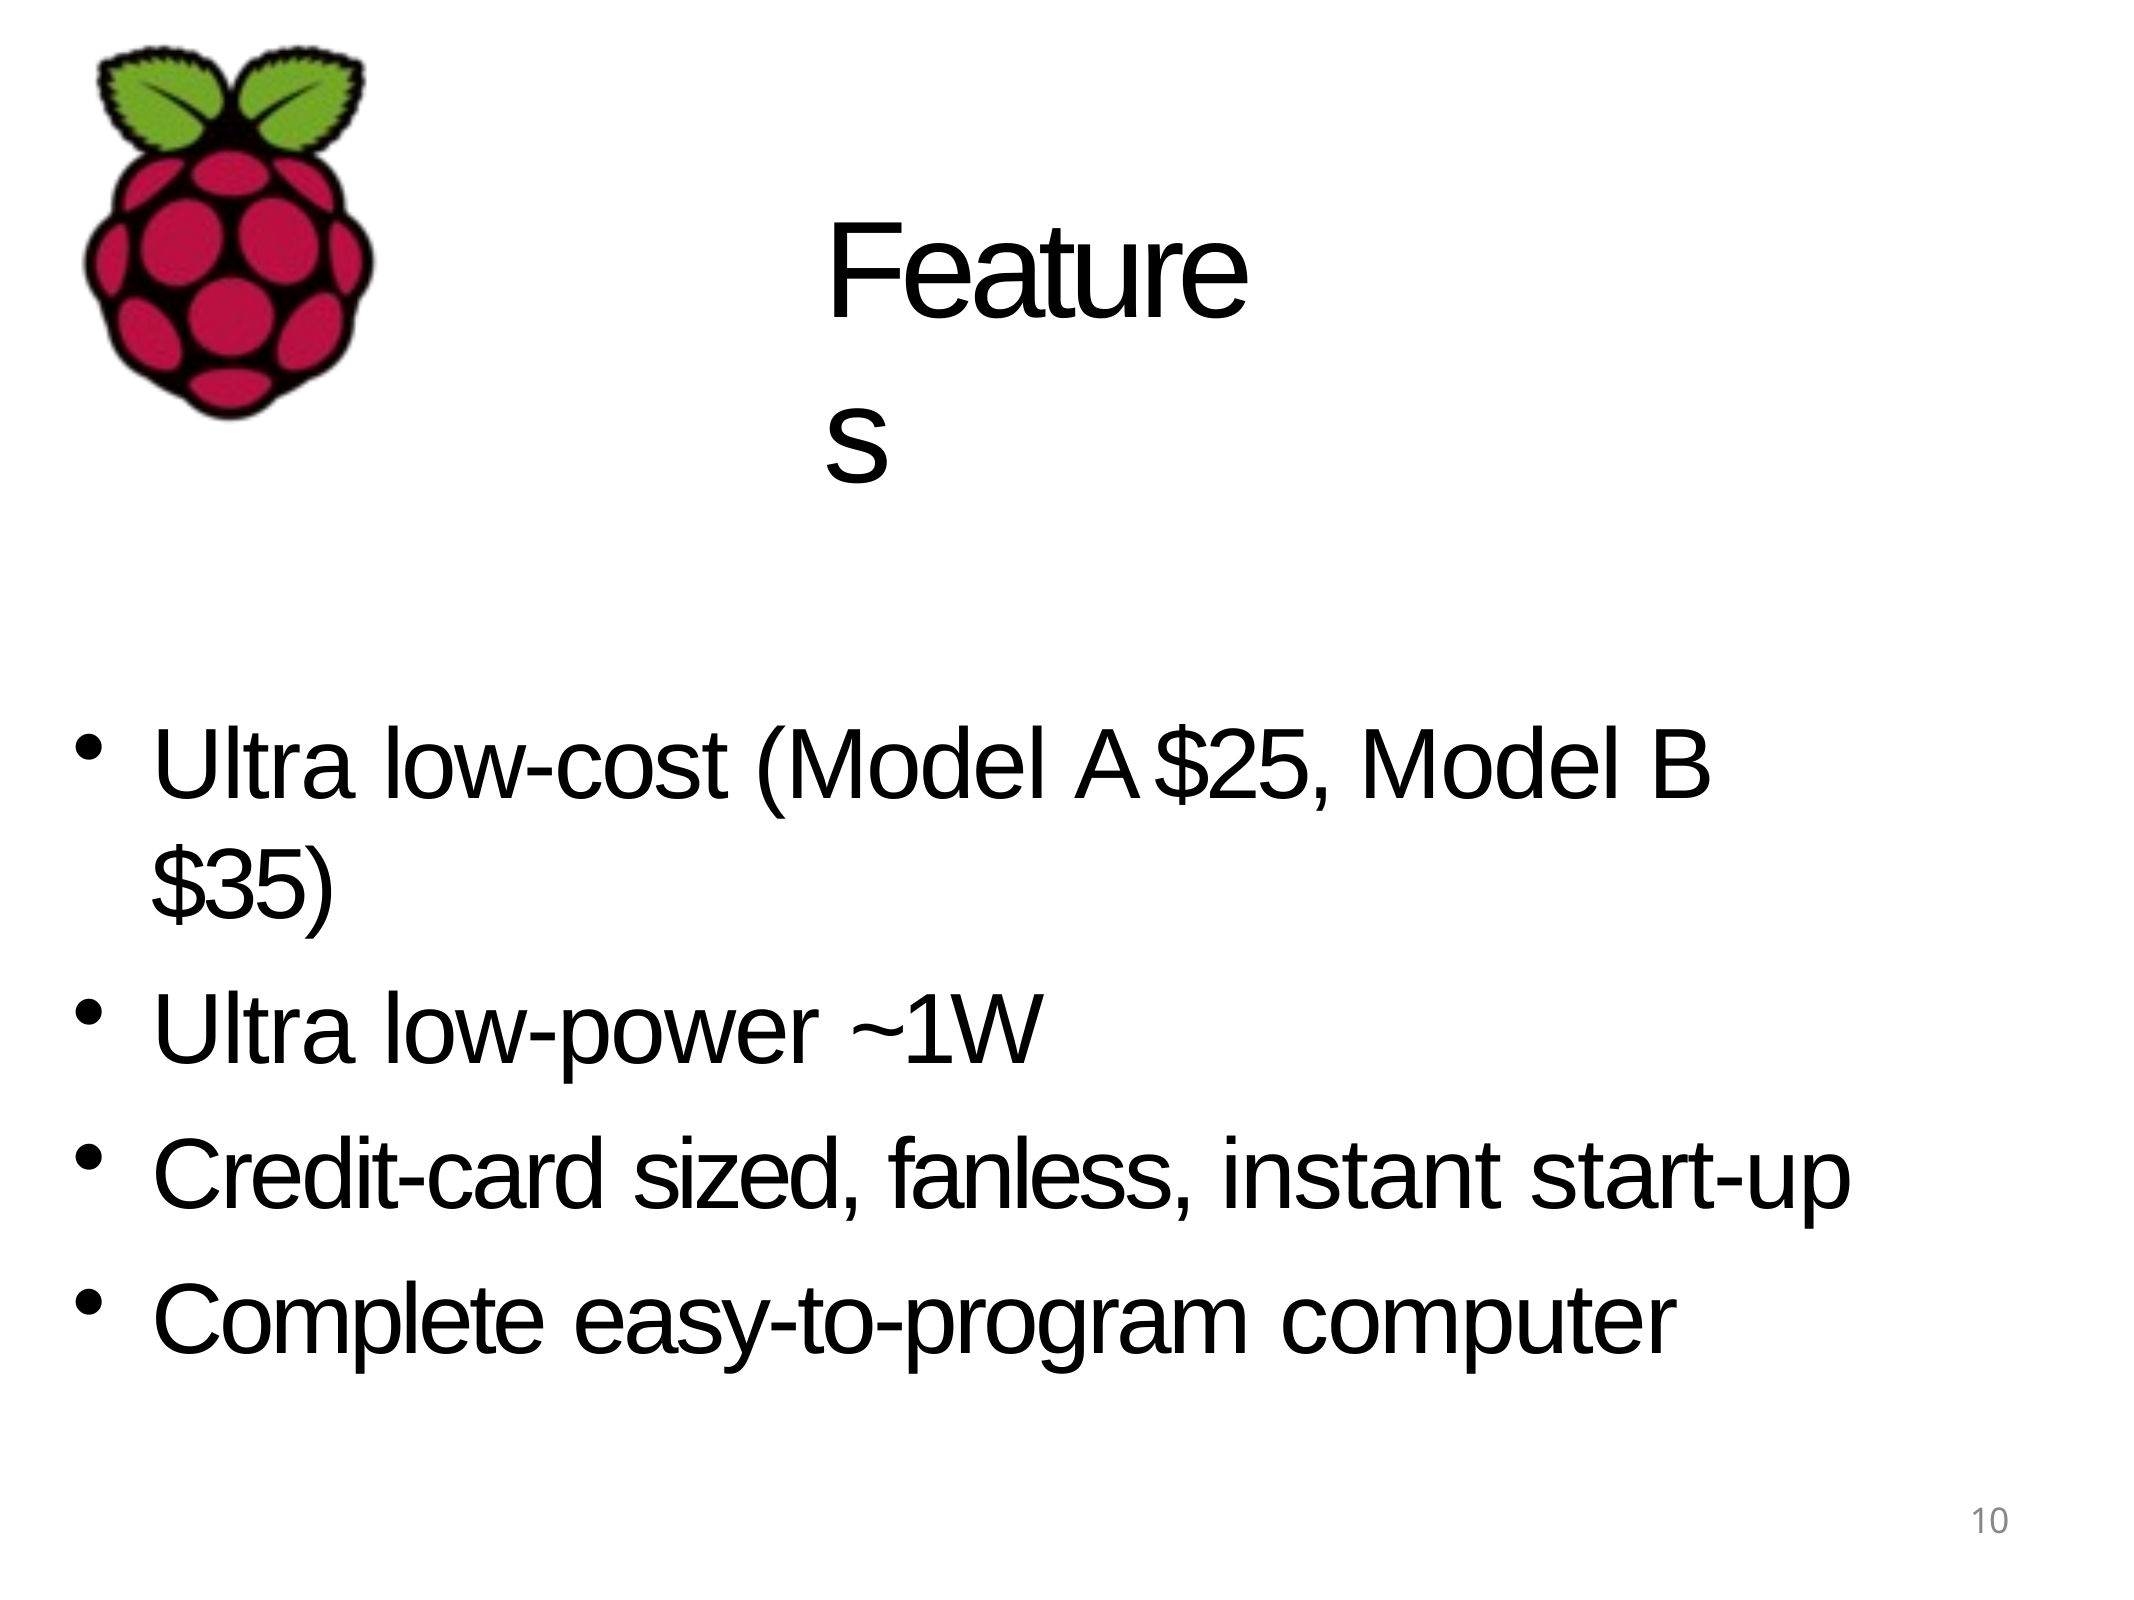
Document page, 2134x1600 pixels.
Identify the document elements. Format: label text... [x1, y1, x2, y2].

text_box Ultra low-cost (Model A $25, Model B $35) Ultra low-power ~1W Credit-card sized, fanless, instant start-up Complete easy-to-program computer [69, 672, 1887, 1374]
title Features [821, 178, 1311, 511]
text_box [0, 0, 465, 465]
slide_number 10 [1965, 1504, 2010, 1600]
